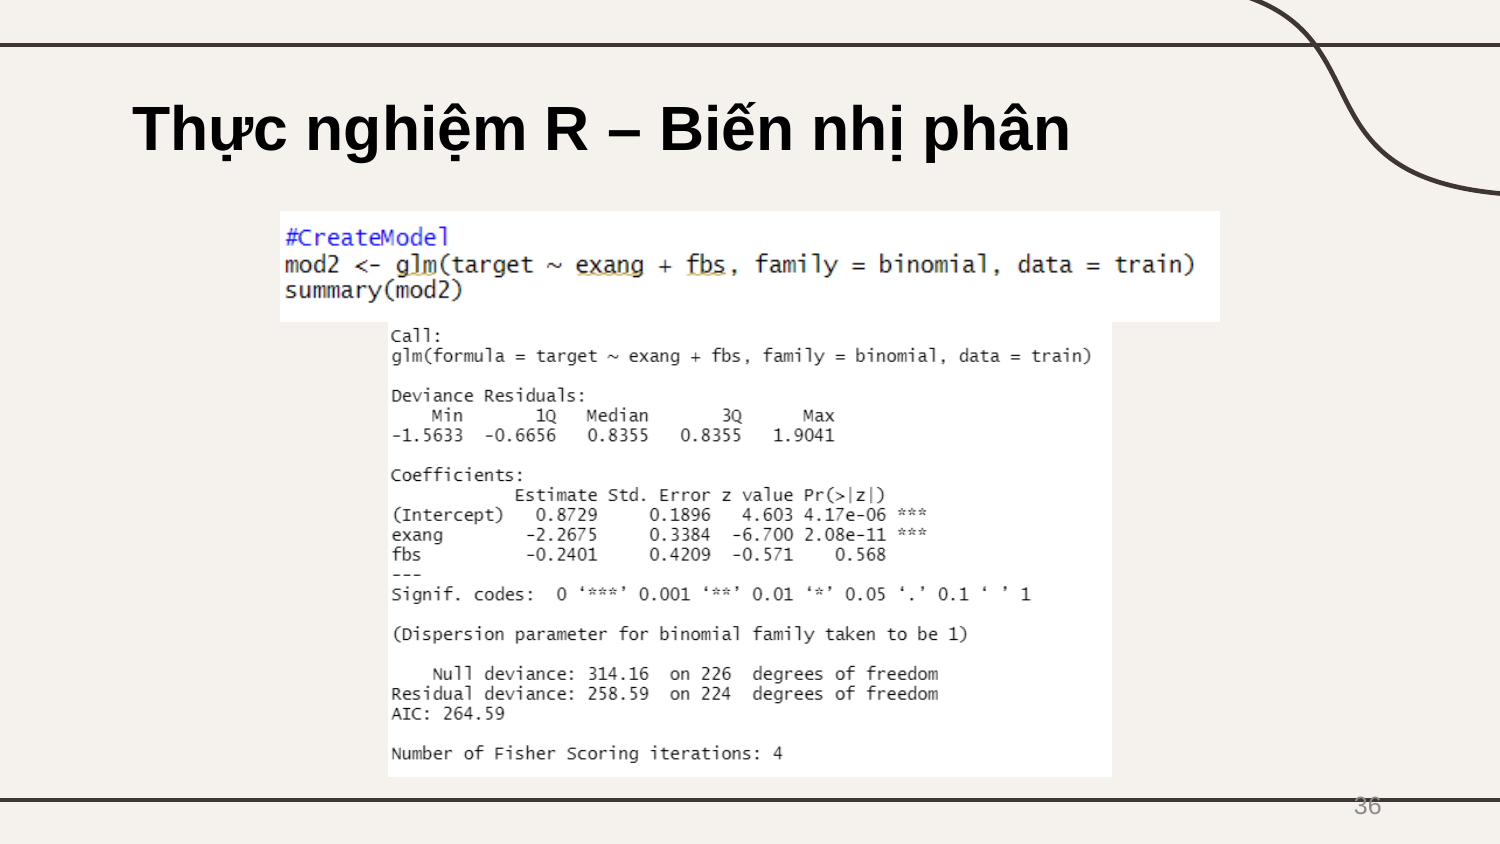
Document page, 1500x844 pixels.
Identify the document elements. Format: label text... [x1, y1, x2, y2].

picture [280, 211, 1220, 777]
title Thực nghiệm R – Biến nhị phân [116, 72, 1383, 167]
slide_number 36 [1059, 782, 1397, 828]
